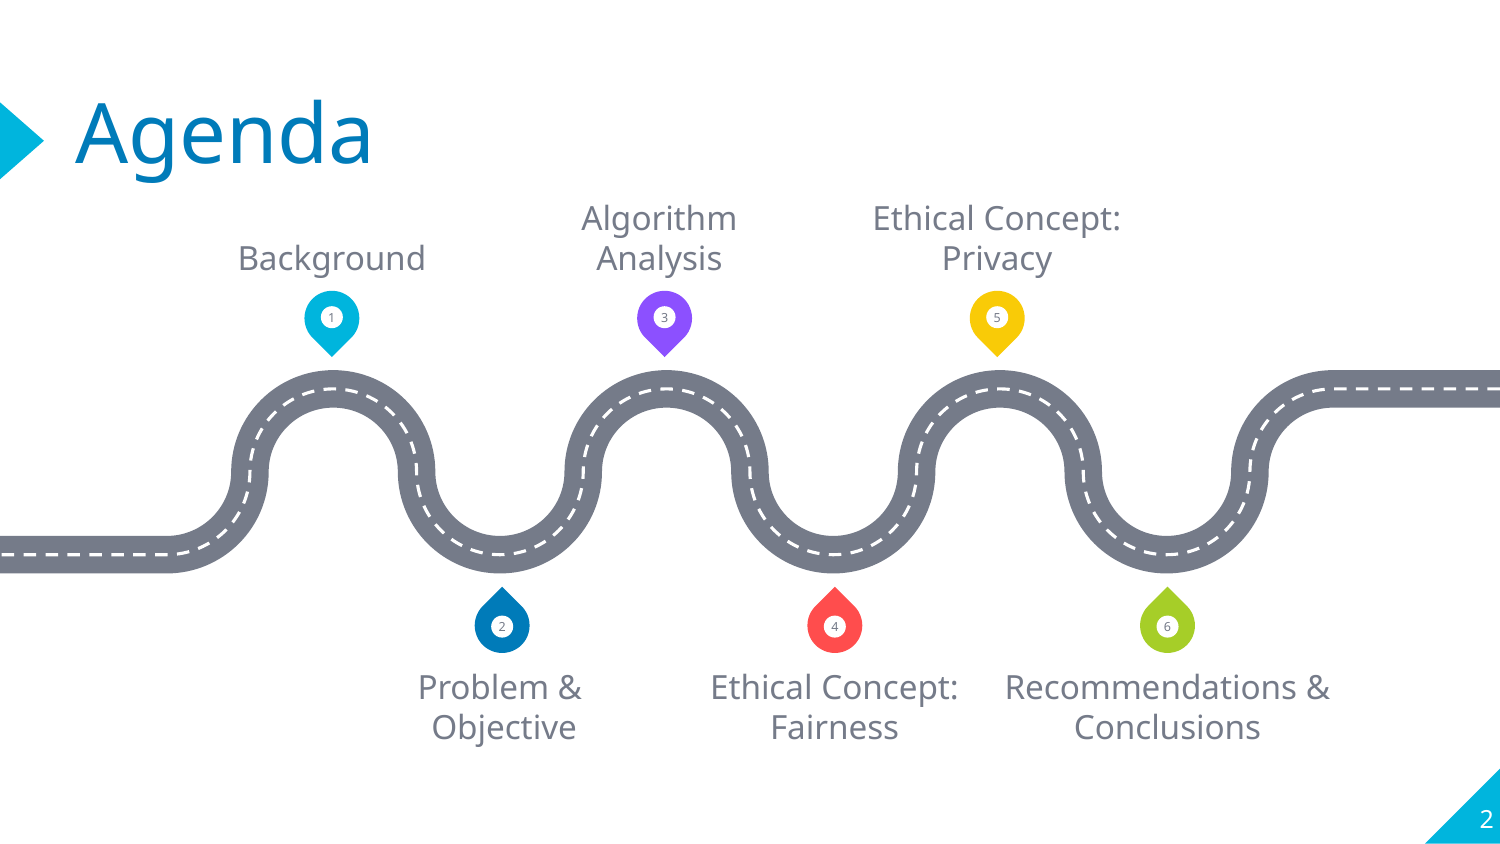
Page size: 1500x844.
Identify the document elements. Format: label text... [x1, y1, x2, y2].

text_box Ethical Concept: Privacy [853, 189, 1142, 278]
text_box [463, 586, 542, 665]
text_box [625, 279, 704, 358]
text_box Problem & Objective [370, 666, 634, 755]
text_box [958, 279, 1037, 358]
slide_number ‹#› [1418, 760, 1494, 838]
text_box Background [226, 189, 438, 278]
text_box Algorithm Analysis [553, 189, 765, 278]
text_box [292, 279, 371, 358]
title Agenda [75, 99, 1001, 277]
text_box [0, 388, 1500, 555]
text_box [1128, 586, 1207, 665]
text_box Ethical Concept: Fairness [690, 666, 976, 755]
text_box Recommendations & Conclusions [976, 666, 1360, 755]
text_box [795, 586, 874, 665]
